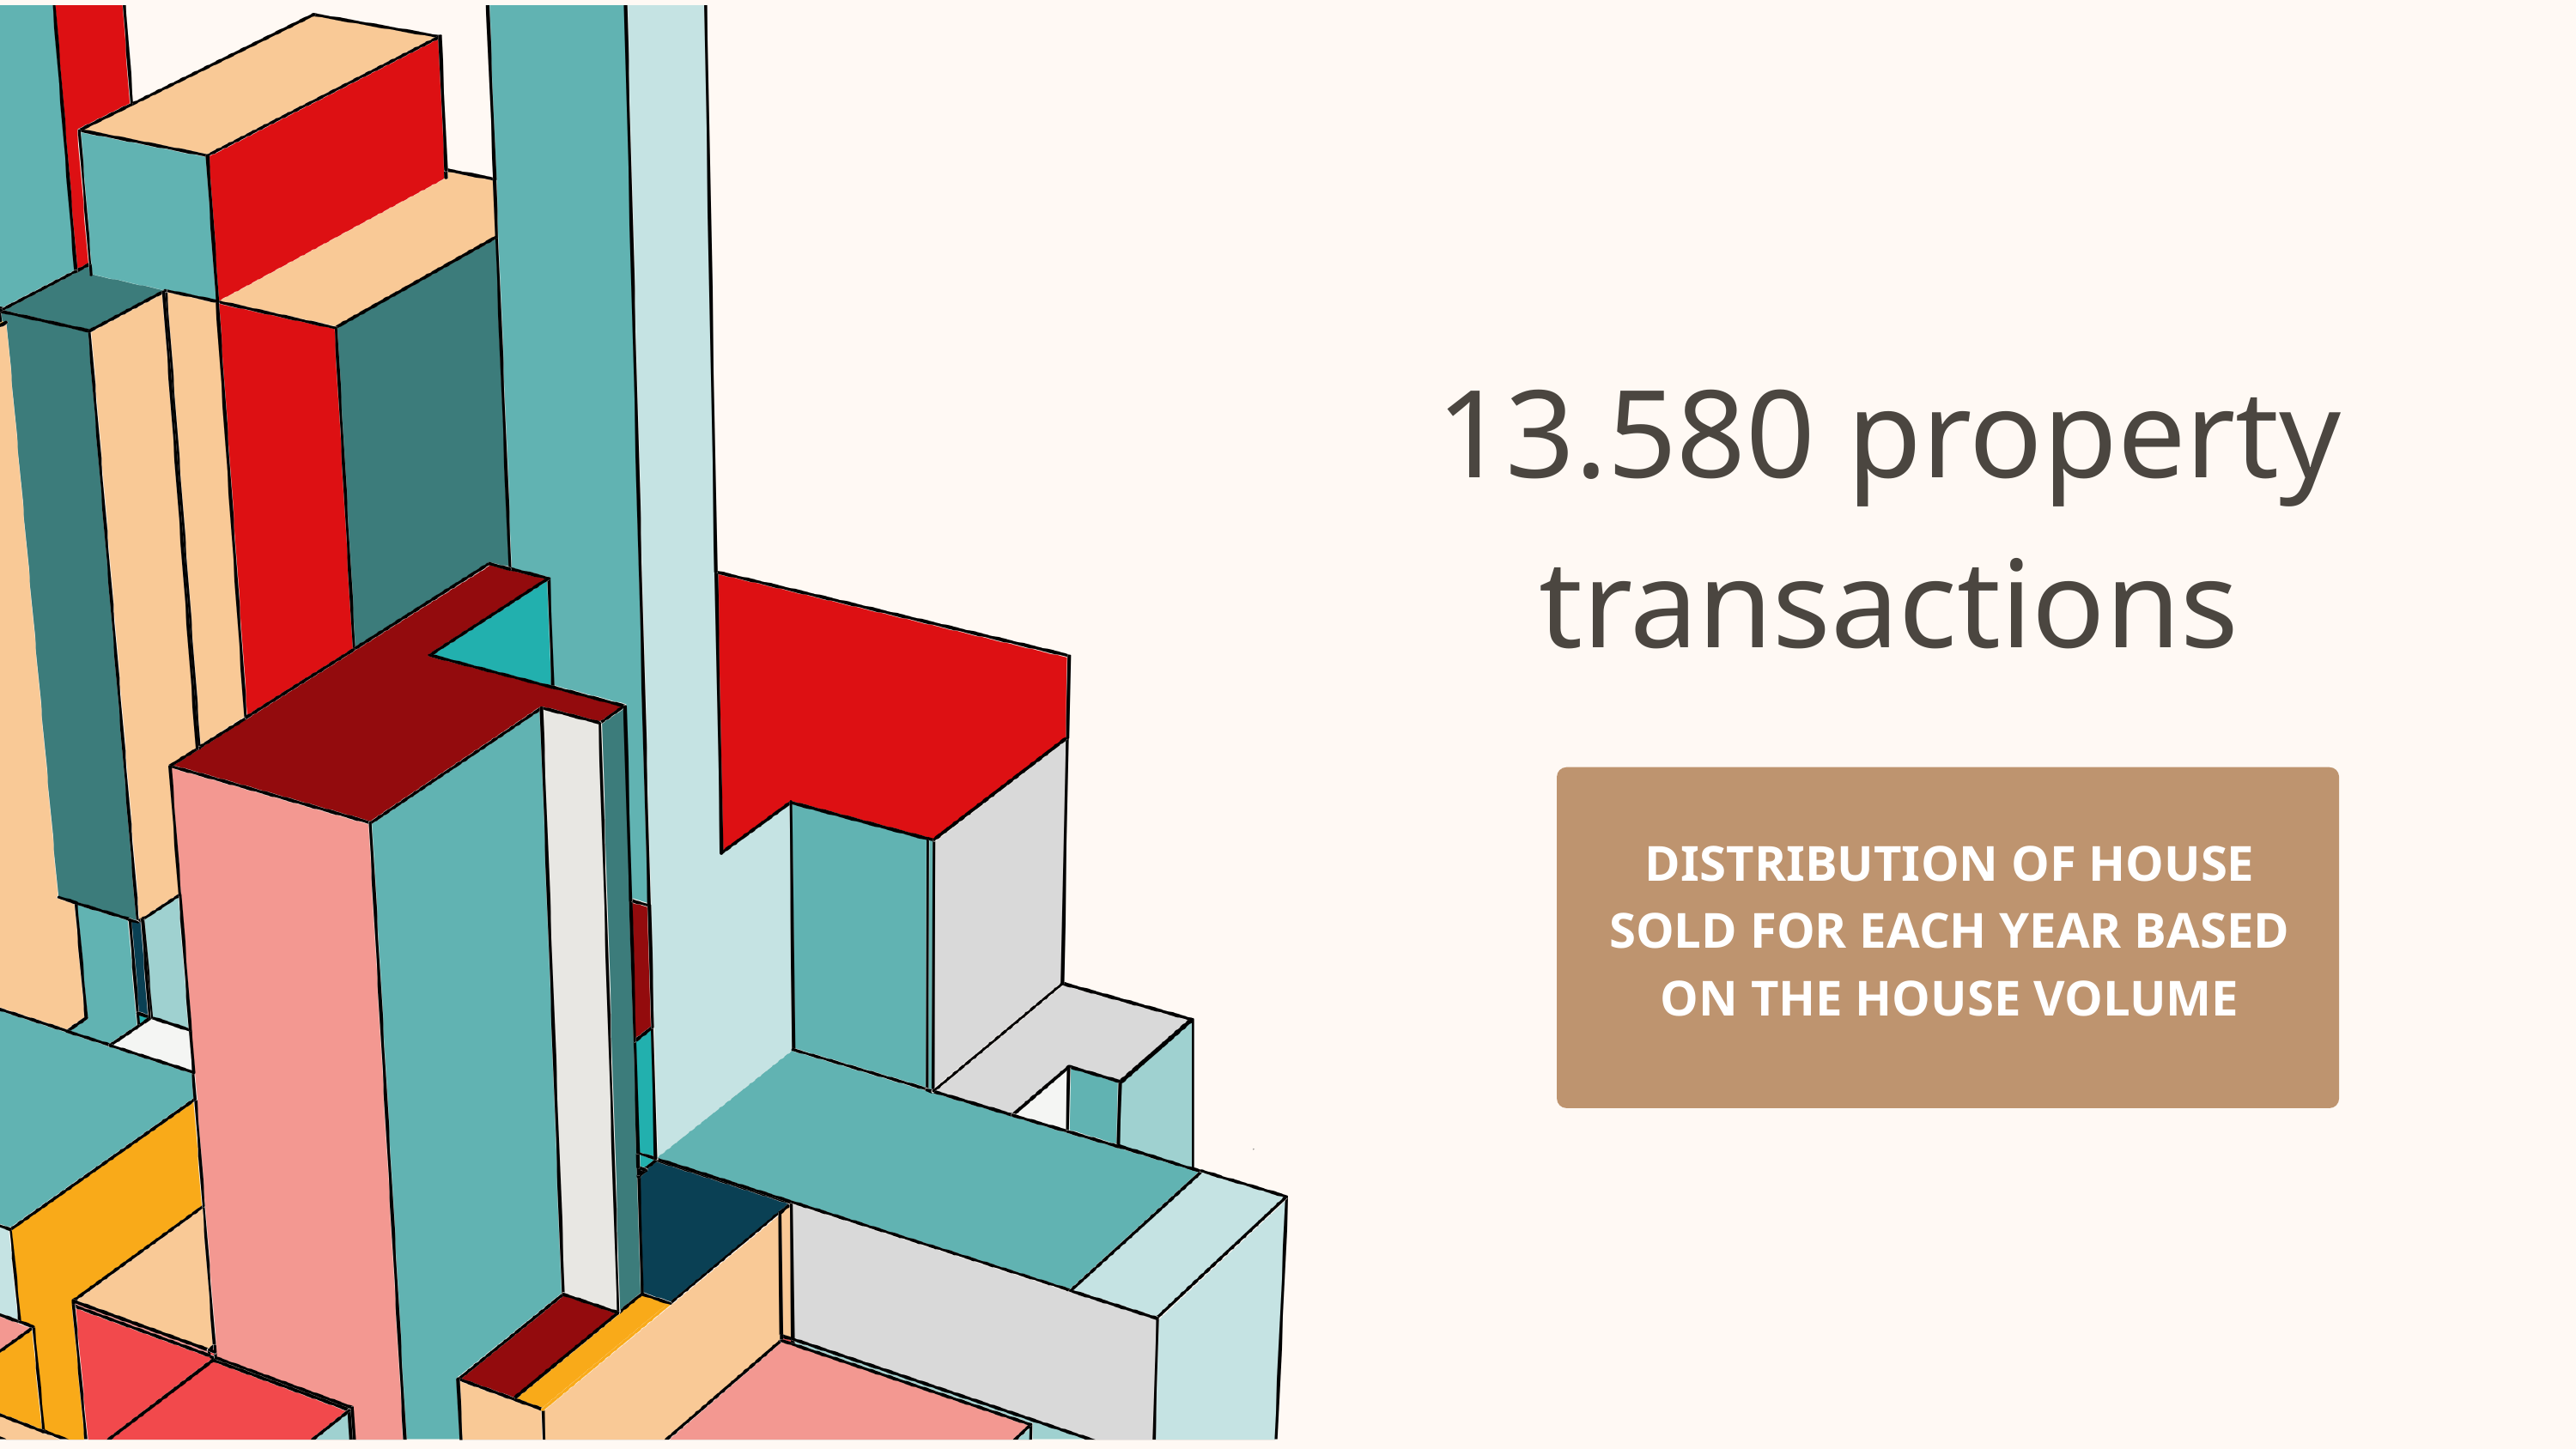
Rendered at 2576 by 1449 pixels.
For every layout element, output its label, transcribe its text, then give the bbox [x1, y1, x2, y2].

text_box 13.580 property transactions [1317, 332, 2461, 672]
text_box [0, 5, 1288, 1440]
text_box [1556, 767, 2340, 1109]
